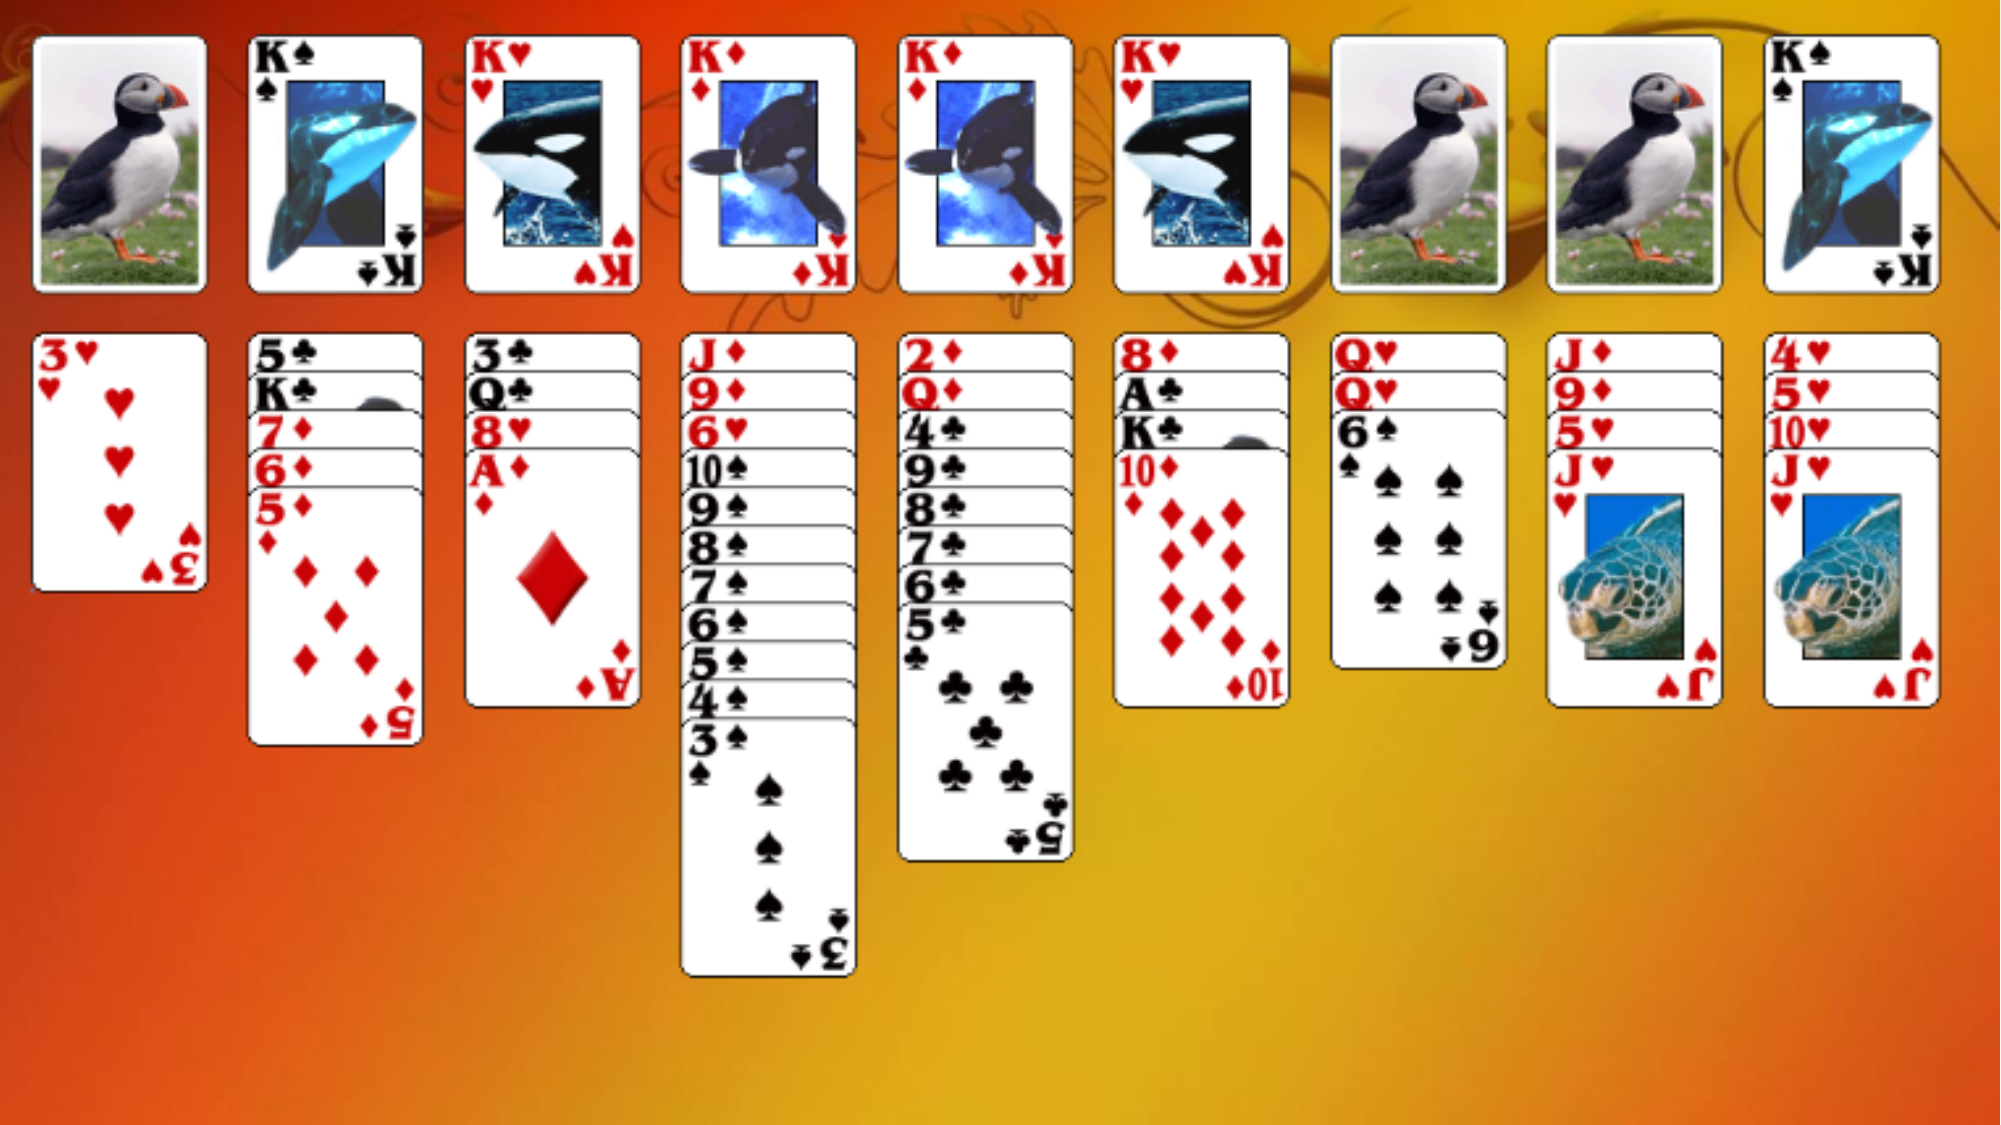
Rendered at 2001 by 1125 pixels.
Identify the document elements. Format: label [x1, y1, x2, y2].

list [0, 0, 2000, 1125]
